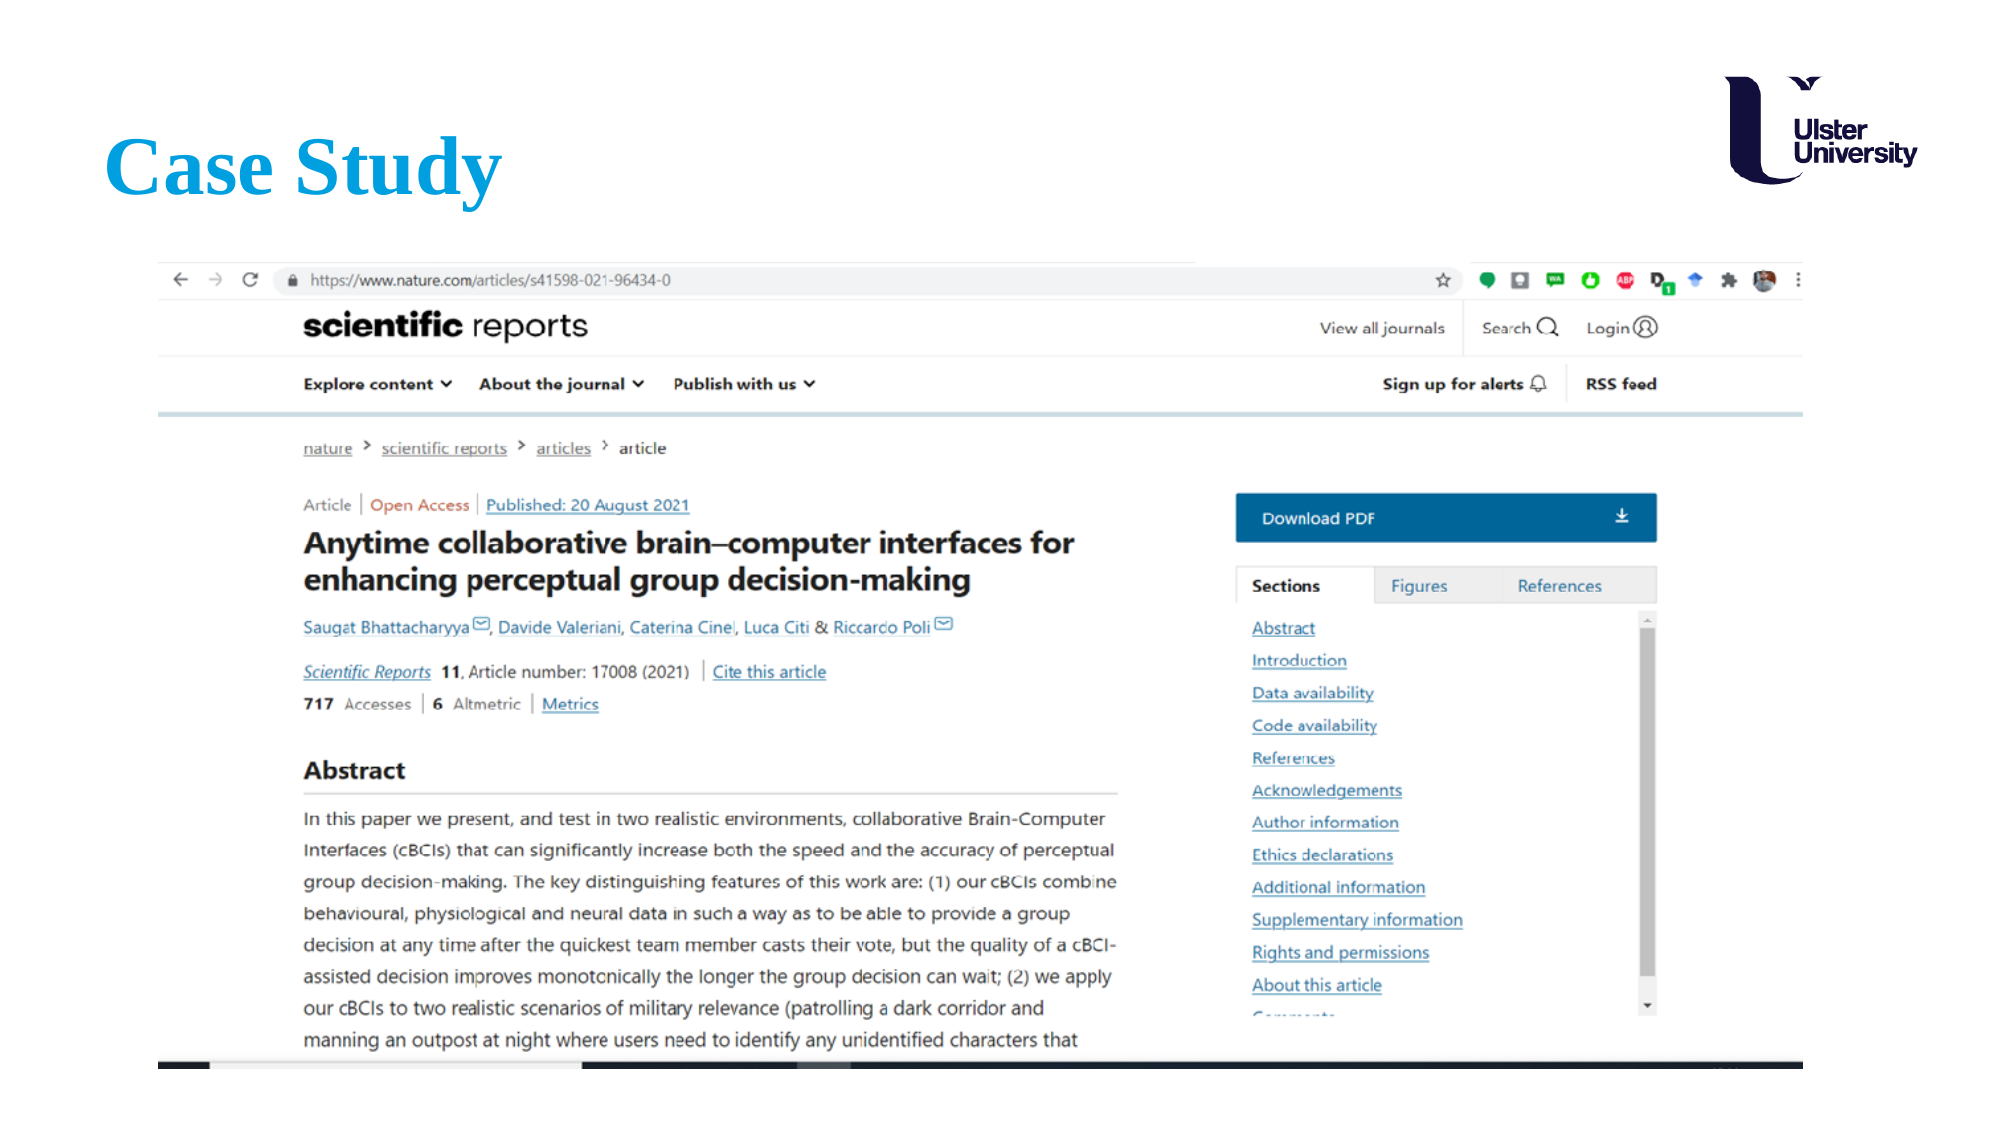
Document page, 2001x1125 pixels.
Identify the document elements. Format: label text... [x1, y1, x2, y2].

picture [158, 262, 1803, 1069]
title Case Study [88, 93, 1693, 221]
picture [1688, 33, 1955, 221]
